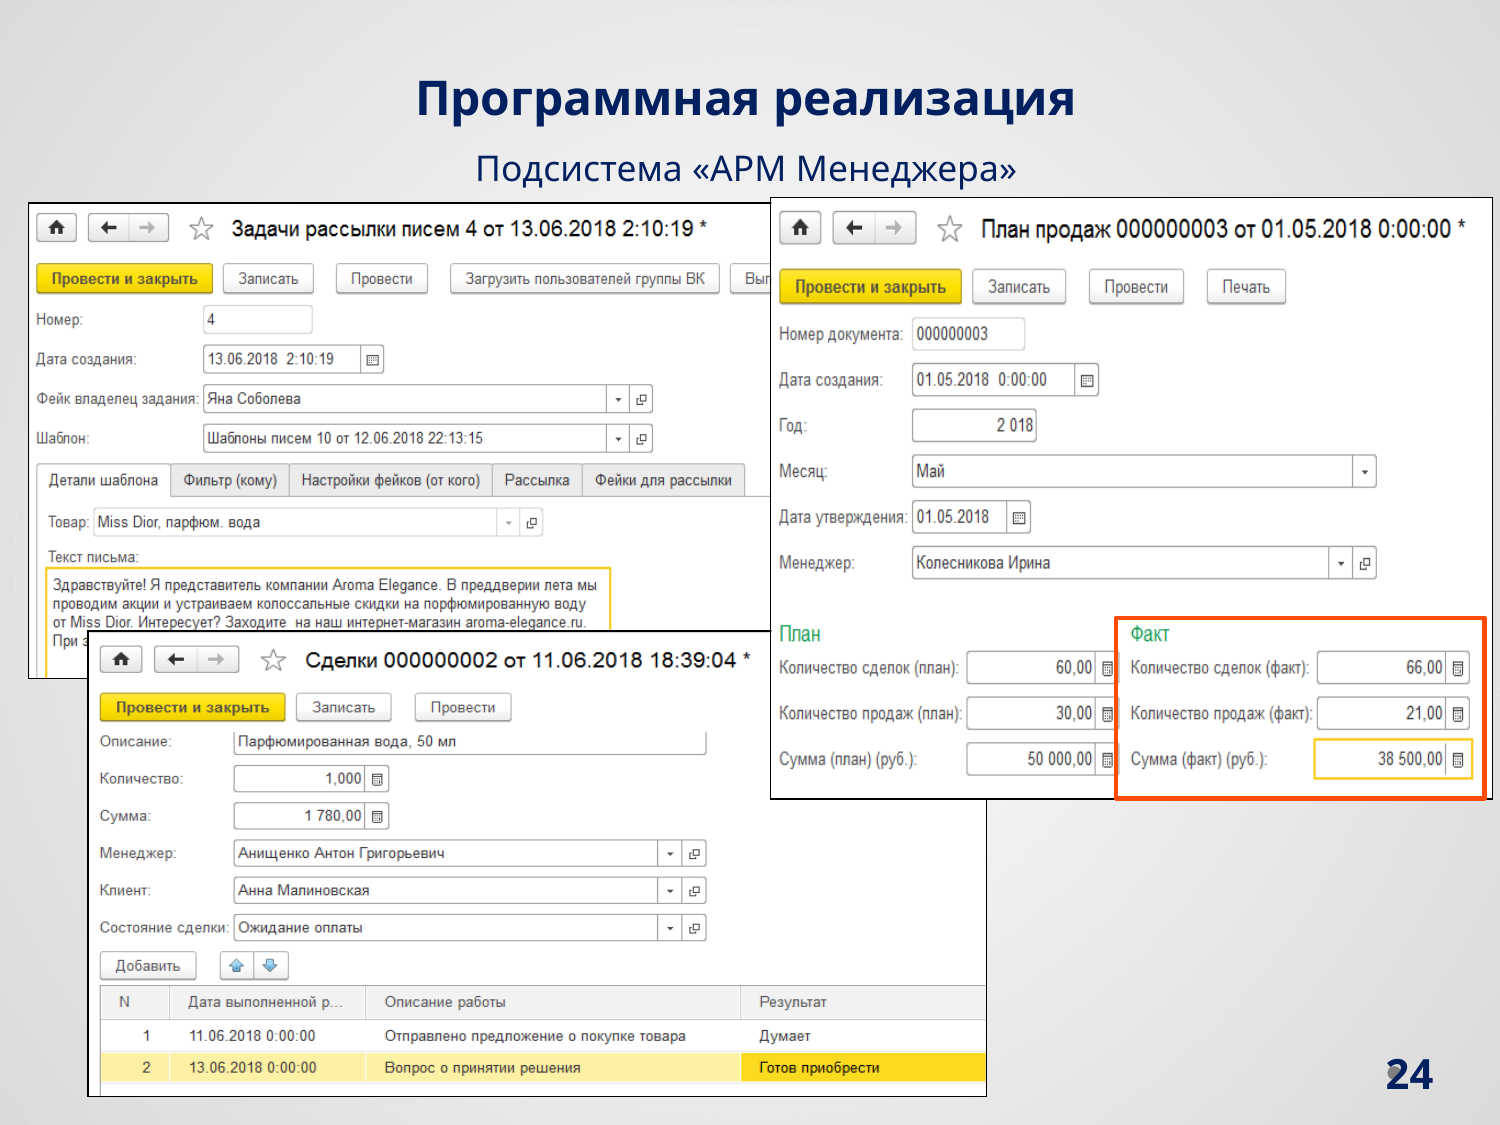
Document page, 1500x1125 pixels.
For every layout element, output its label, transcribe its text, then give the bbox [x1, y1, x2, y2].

text_box Программная реализация Подсистема «АРМ Менеджера» [55, 30, 1419, 197]
picture [29, 198, 1493, 1097]
slide_number 24 [1116, 1046, 1442, 1107]
